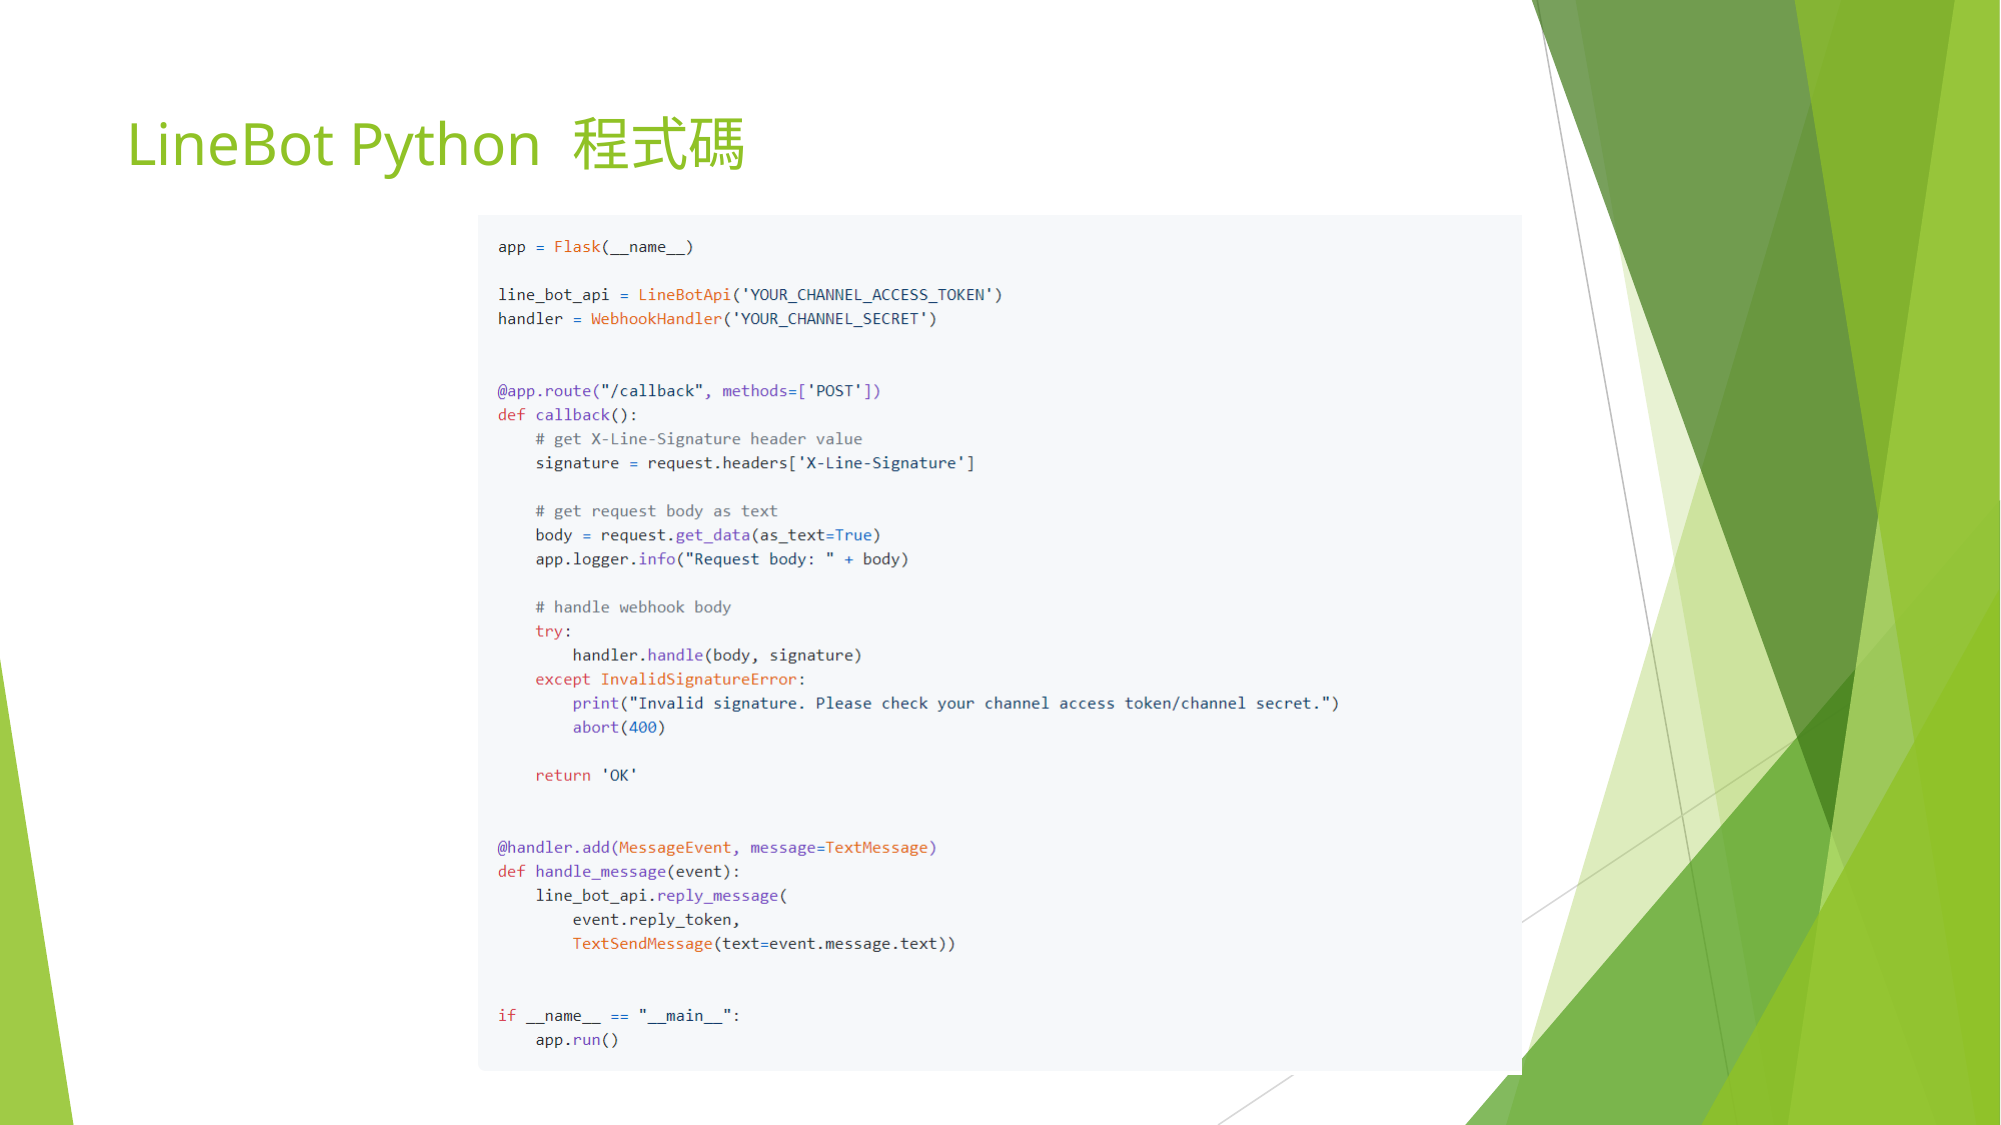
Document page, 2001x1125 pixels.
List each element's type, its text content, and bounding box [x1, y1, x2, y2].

picture [477, 215, 1523, 1076]
title LineBot Python 程式碼 [111, 99, 1279, 216]
